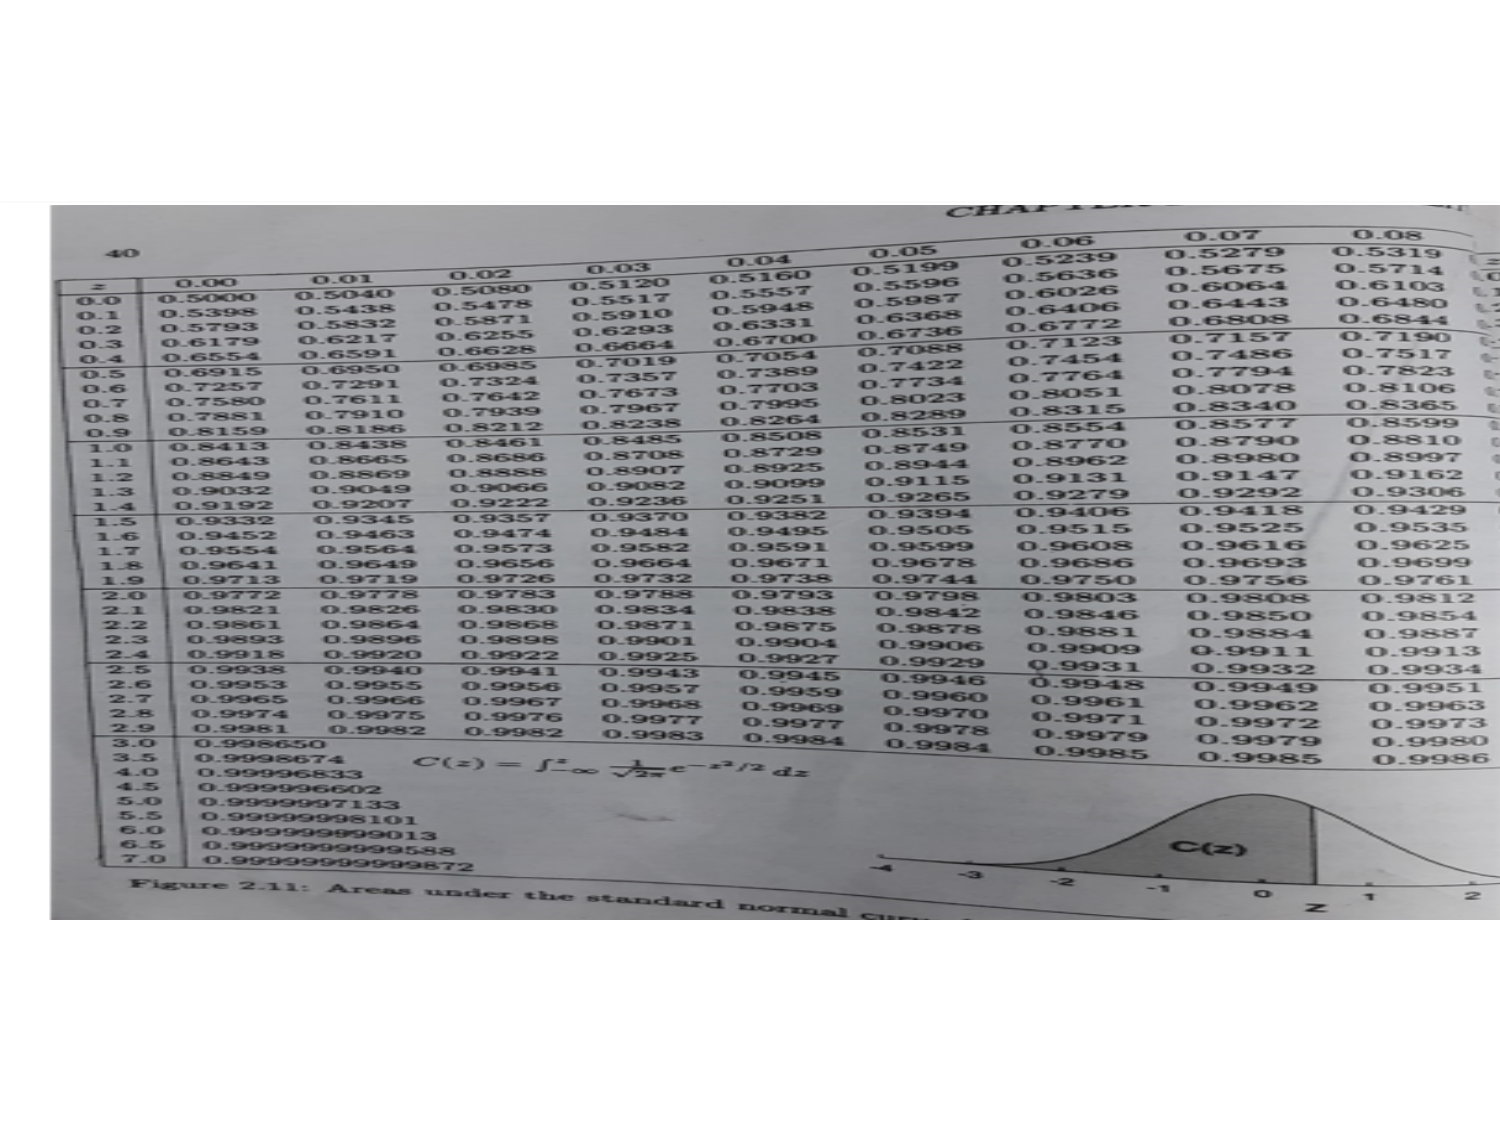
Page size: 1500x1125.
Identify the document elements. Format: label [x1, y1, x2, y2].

list [0, 205, 1500, 920]
